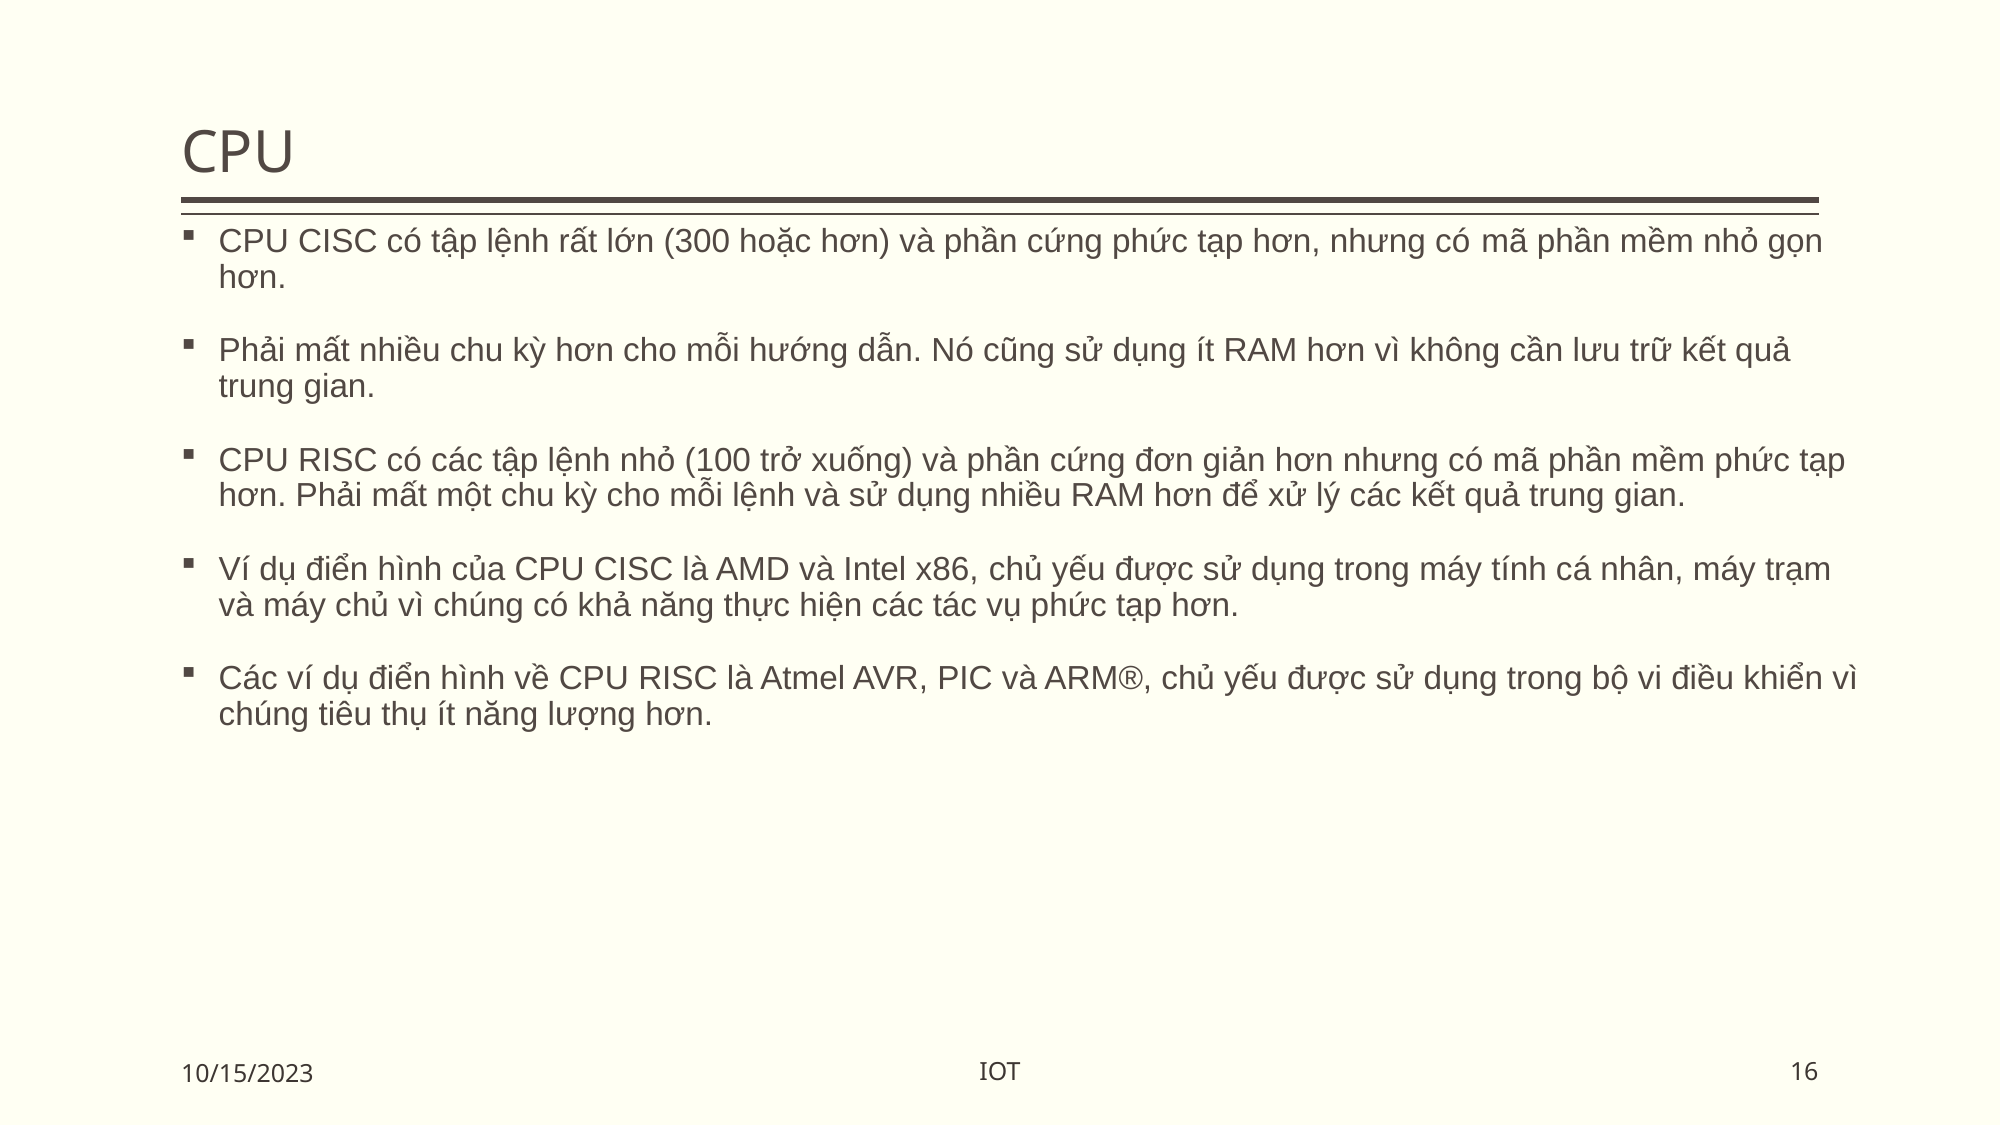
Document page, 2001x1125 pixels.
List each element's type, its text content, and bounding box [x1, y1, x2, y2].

title CPU [181, 12, 1819, 193]
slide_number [181, 1042, 481, 1103]
list CPU CISC có tập lệnh rất lớn (300 hoặc hơn) và phần cứng phức tạp hơn, nhưng có mã phần mềm nhỏ gọn hơn. Phải mất nhiều chu kỳ hơn cho mỗi hướng dẫn. Nó cũng sử dụng ít RAM hơn vì không cần lưu trữ kết quả trung gian. CPU RISC có các tập lệnh nhỏ (100 trở xuống) và phần cứng đơn giản hơn nhưng có mã phần mềm phức tạp hơn. Phải mất một chu kỳ cho mỗi lệnh và sử dụng nhiều RAM hơn để xử lý các kết quả trung gian. Ví dụ điển hình của CPU CISC là AMD và Intel x86, chủ yếu được sử dụng trong máy tính cá nhân, máy trạm và máy chủ vì chúng có khả năng thực hiện các tác vụ phức tạp hơn. Các ví dụ điển hình về CPU RISC là Atmel AVR, PIC và ARM®, chủ yếu được sử dụng trong bộ vi điều khiển vì chúng tiêu thụ ít năng lượng hơn. [181, 216, 1876, 967]
footer IOT [481, 1042, 1518, 1103]
slide_number 16 [1518, 1042, 1819, 1103]
